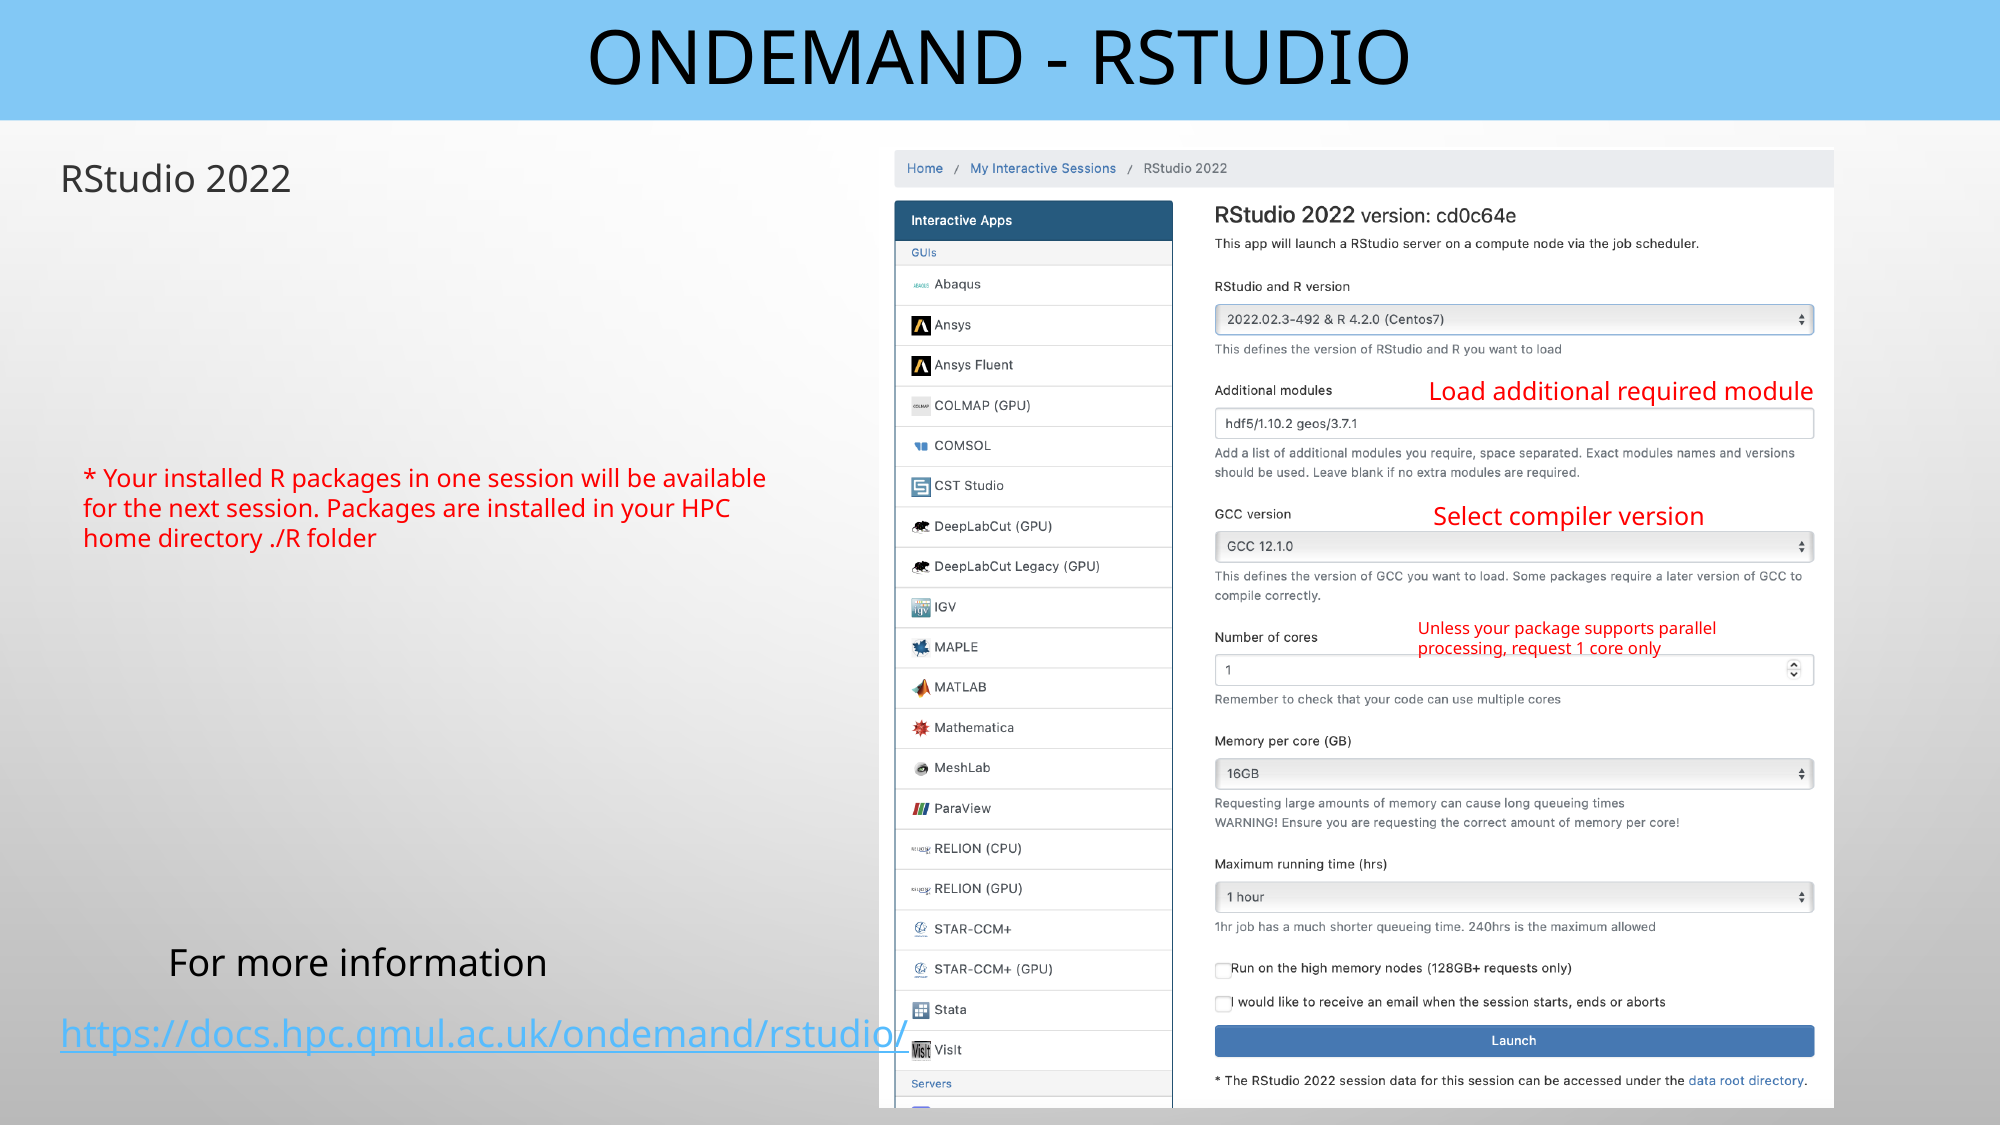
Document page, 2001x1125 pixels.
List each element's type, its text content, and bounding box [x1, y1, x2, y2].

text_box ONDEMAND - RSTUDIO [0, 0, 2000, 121]
text_box https://docs.hpc.qmul.ac.uk/ondemand/rstudio/ [45, 1002, 873, 1069]
text_box For more information [153, 931, 564, 992]
text_box RStudio 2022 [45, 147, 878, 208]
picture [0, 121, 2000, 1125]
text_box * Your installed R packages in one session will be available for the next session. Packages are installed in your HPC home directory ./R folder [68, 455, 813, 561]
